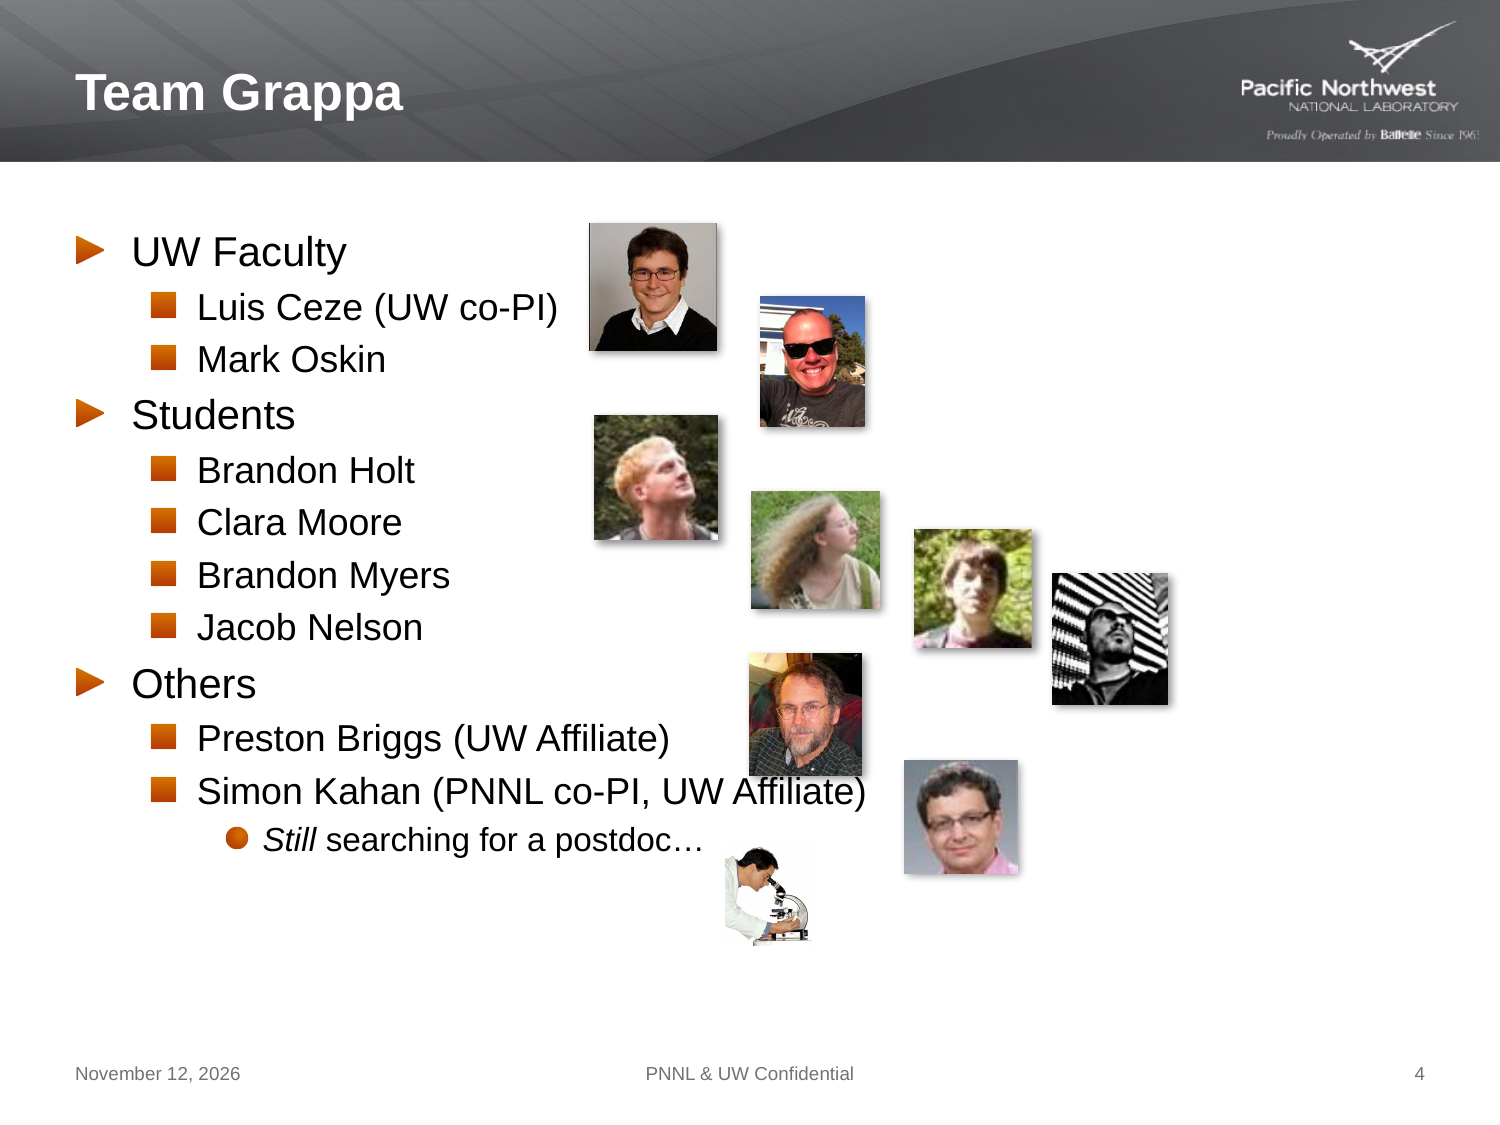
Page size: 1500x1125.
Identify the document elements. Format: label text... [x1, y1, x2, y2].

picture [0, 0, 1500, 161]
picture [150, 776, 177, 803]
picture [904, 760, 1018, 874]
picture [150, 560, 177, 587]
title Team Grappa [75, 58, 1163, 122]
picture [150, 612, 177, 639]
picture [593, 415, 719, 540]
picture [150, 291, 177, 319]
picture [725, 842, 812, 946]
picture [760, 296, 866, 427]
picture [150, 507, 177, 534]
picture [150, 723, 177, 750]
picture [75, 398, 105, 428]
picture [75, 667, 105, 697]
list UW Faculty Luis Ceze (UW co-PI) Mark Oskin Students Brandon Holt Clara Moore Brandon Myers Jacob Nelson Others Preston Briggs (UW Affiliate) Simon Kahan (PNNL co-PI, UW Affiliate) Still searching for a postdoc… [75, 224, 1425, 1017]
picture [748, 652, 868, 776]
picture [751, 491, 880, 609]
picture [150, 344, 177, 371]
footer PNNL & UW Confidential [512, 1042, 988, 1103]
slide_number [75, 1042, 425, 1103]
slide_number 4 [1074, 1042, 1425, 1103]
picture [150, 455, 177, 482]
picture [913, 529, 1032, 648]
picture [1051, 573, 1168, 705]
picture [589, 222, 717, 351]
picture [225, 826, 249, 850]
picture [75, 235, 105, 265]
